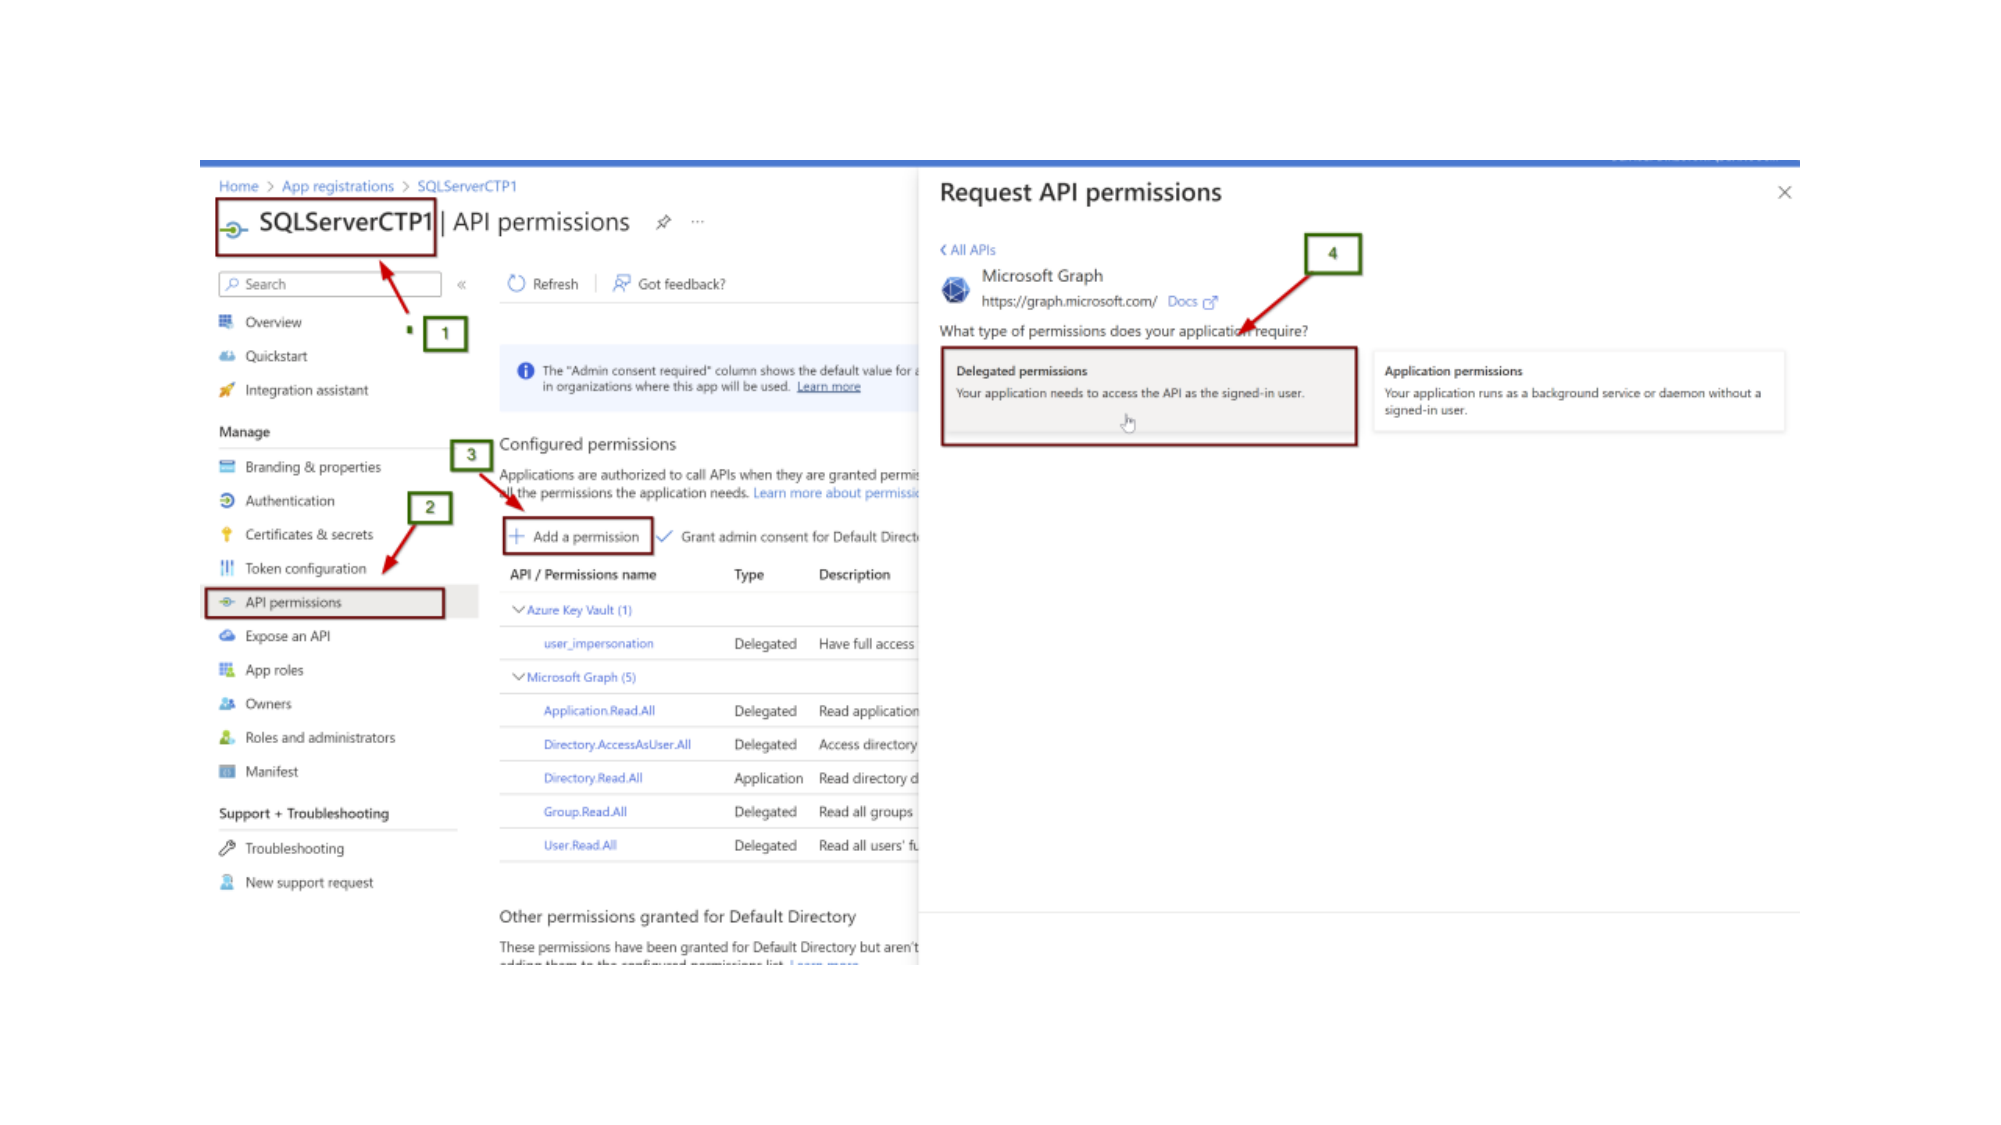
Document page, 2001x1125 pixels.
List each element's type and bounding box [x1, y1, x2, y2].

picture [199, 160, 1800, 965]
